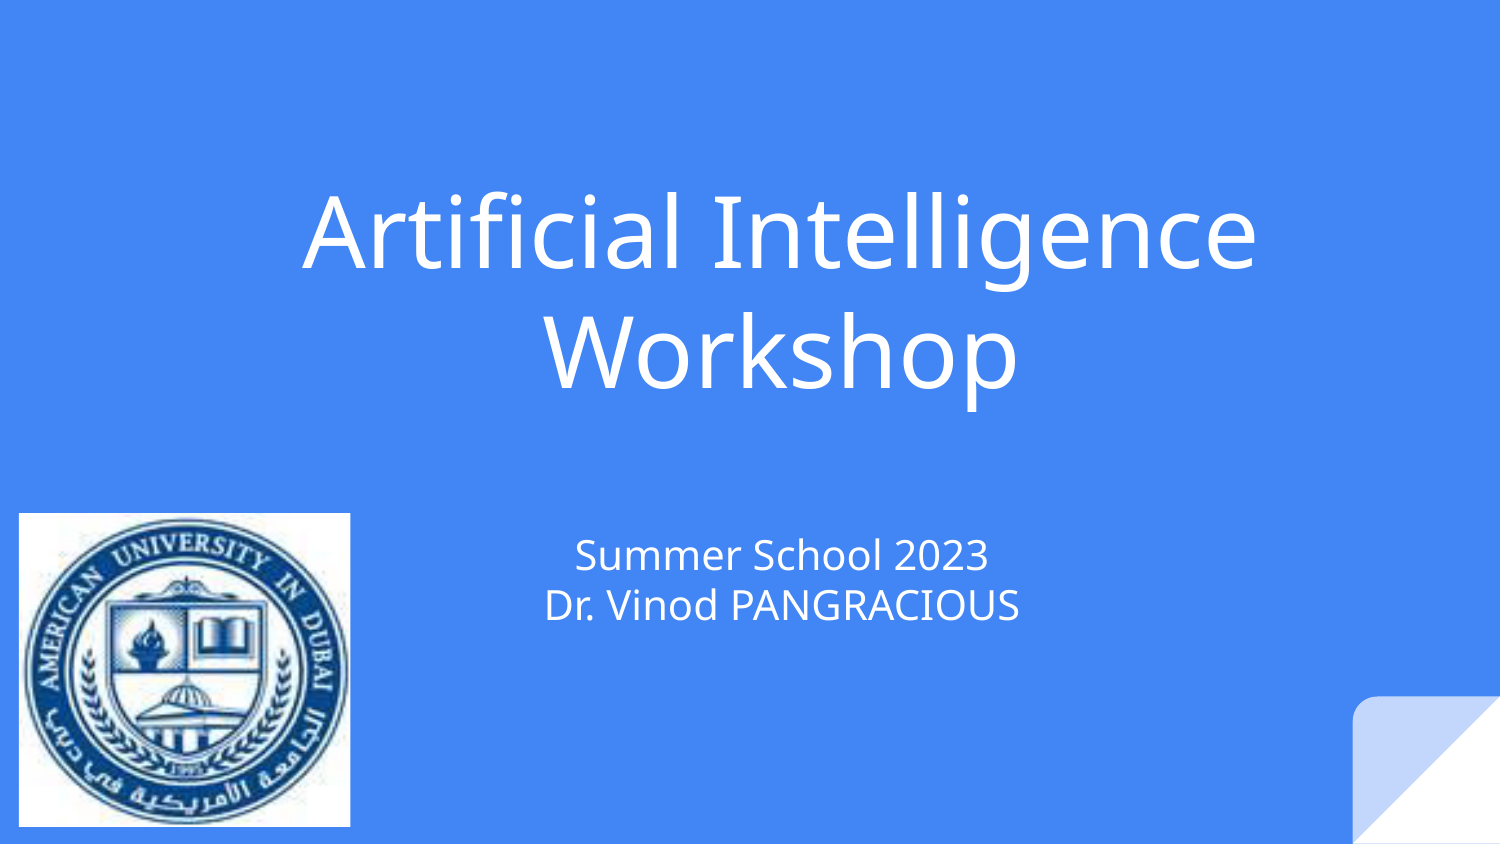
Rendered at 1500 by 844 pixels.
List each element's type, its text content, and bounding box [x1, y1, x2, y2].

picture [18, 512, 351, 827]
title Artificial Intelligence Workshop Summer School 2023 Dr. Vinod PANGRACIOUS [64, 173, 1500, 644]
